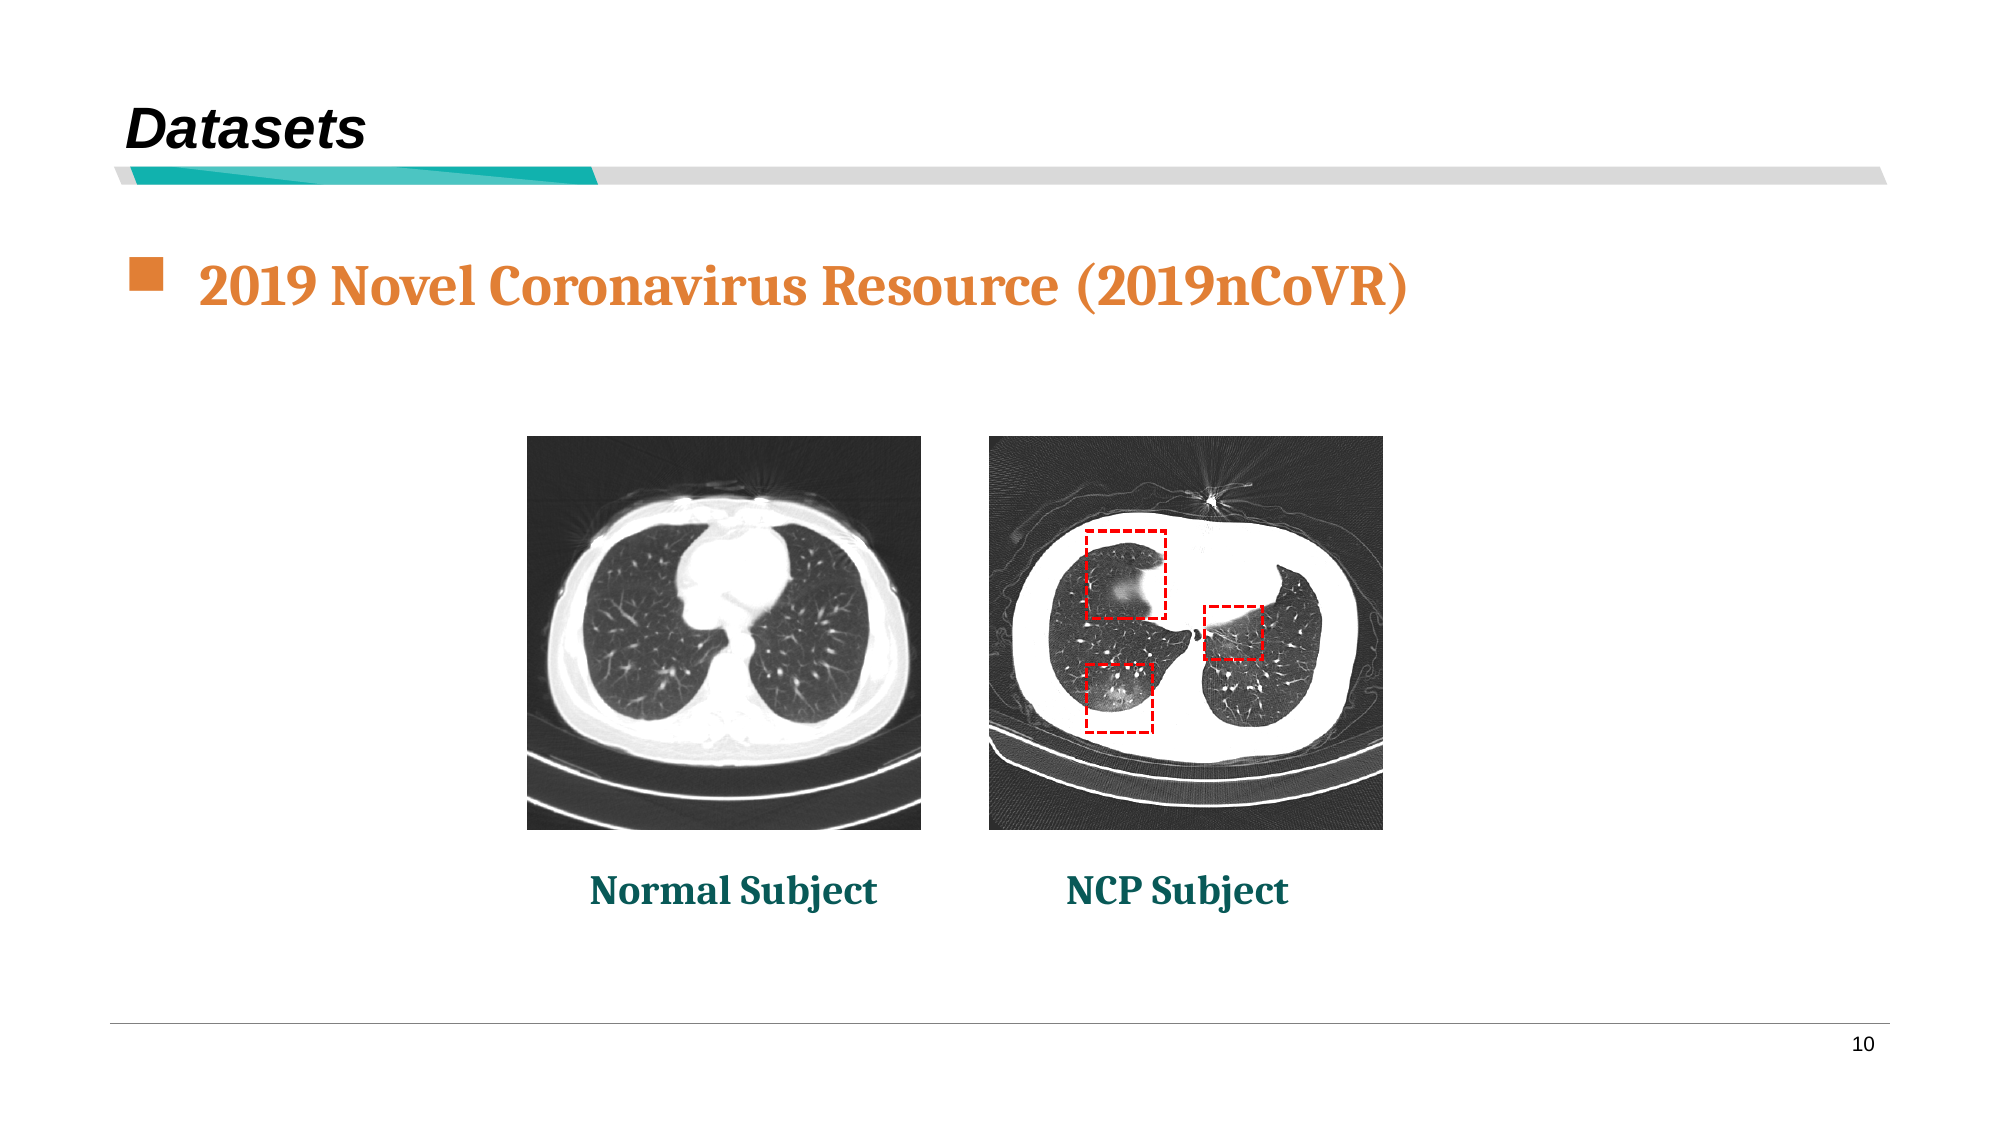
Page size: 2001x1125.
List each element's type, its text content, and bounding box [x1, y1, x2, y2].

title Datasets [109, 0, 1890, 169]
text_box 2019 Novel Coronavirus Resource (2019nCoVR) [109, 239, 1767, 325]
text_box Normal Subject [574, 855, 954, 920]
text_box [989, 436, 1383, 830]
slide_number 10 [1412, 1025, 1890, 1060]
text_box NCP Subject [1051, 855, 1321, 920]
picture [527, 436, 921, 830]
